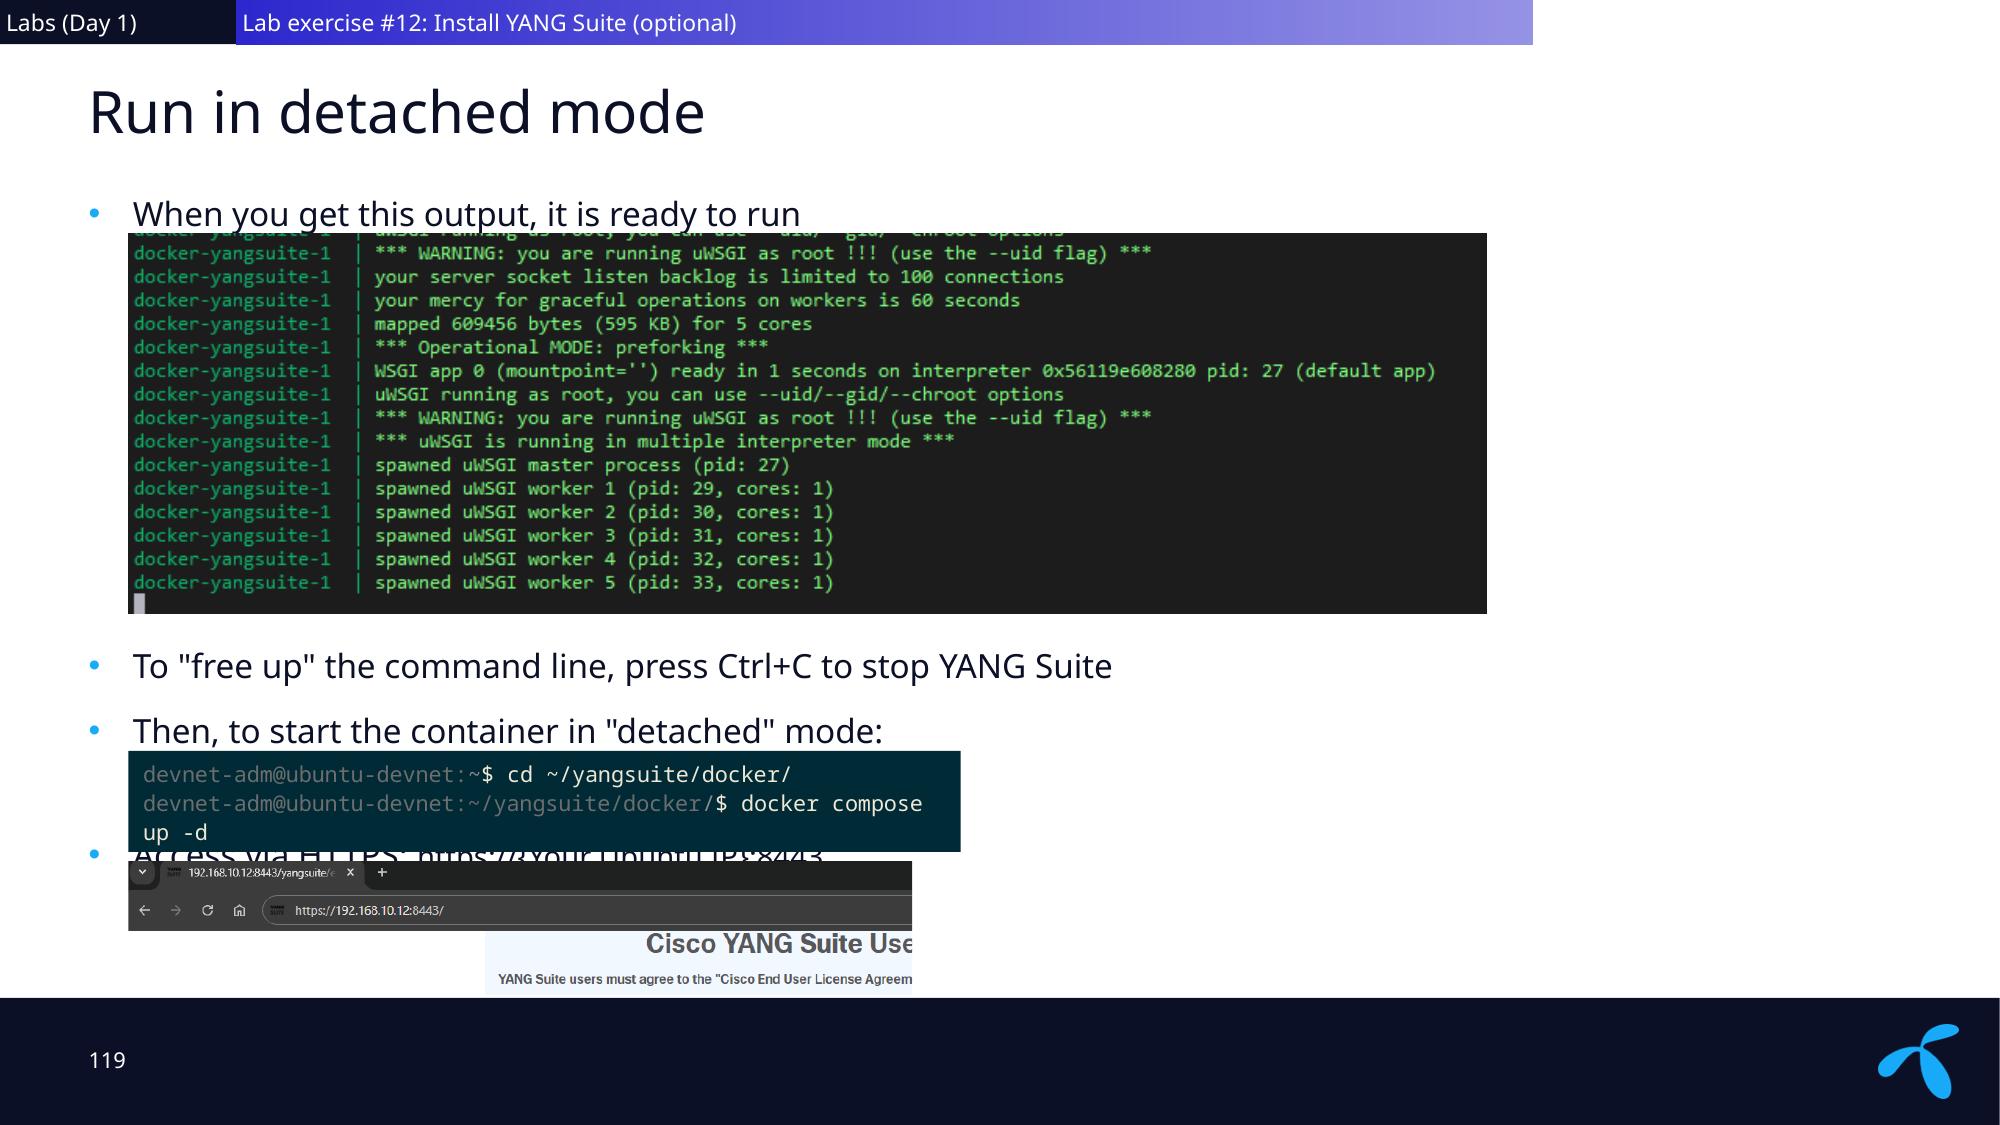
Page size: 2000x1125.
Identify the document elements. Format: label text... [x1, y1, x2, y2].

picture [128, 233, 1487, 614]
title Run in detached mode [88, 70, 1911, 160]
picture [128, 861, 913, 995]
footer Labs (Day 1) [0, 0, 236, 45]
slide_number 119 [88, 1024, 237, 1099]
list When you get this output, it is ready to run To "free up" the command line, press Ctrl+C to stop YANG Suite Then, to start the container in "detached" mode: Access via HTTPS: https://{Your Ubuntu IP}:8443 [88, 160, 1911, 995]
text_box Lab exercise #12: Install YANG Suite (optional) [236, 0, 1533, 45]
text_box devnet-adm@ubuntu-devnet:~$ cd ~/yangsuite/docker/ devnet-adm@ubuntu-devnet:~/yangsuite/docker/$ docker compose up -d [128, 750, 961, 852]
picture [1878, 1024, 1959, 1099]
